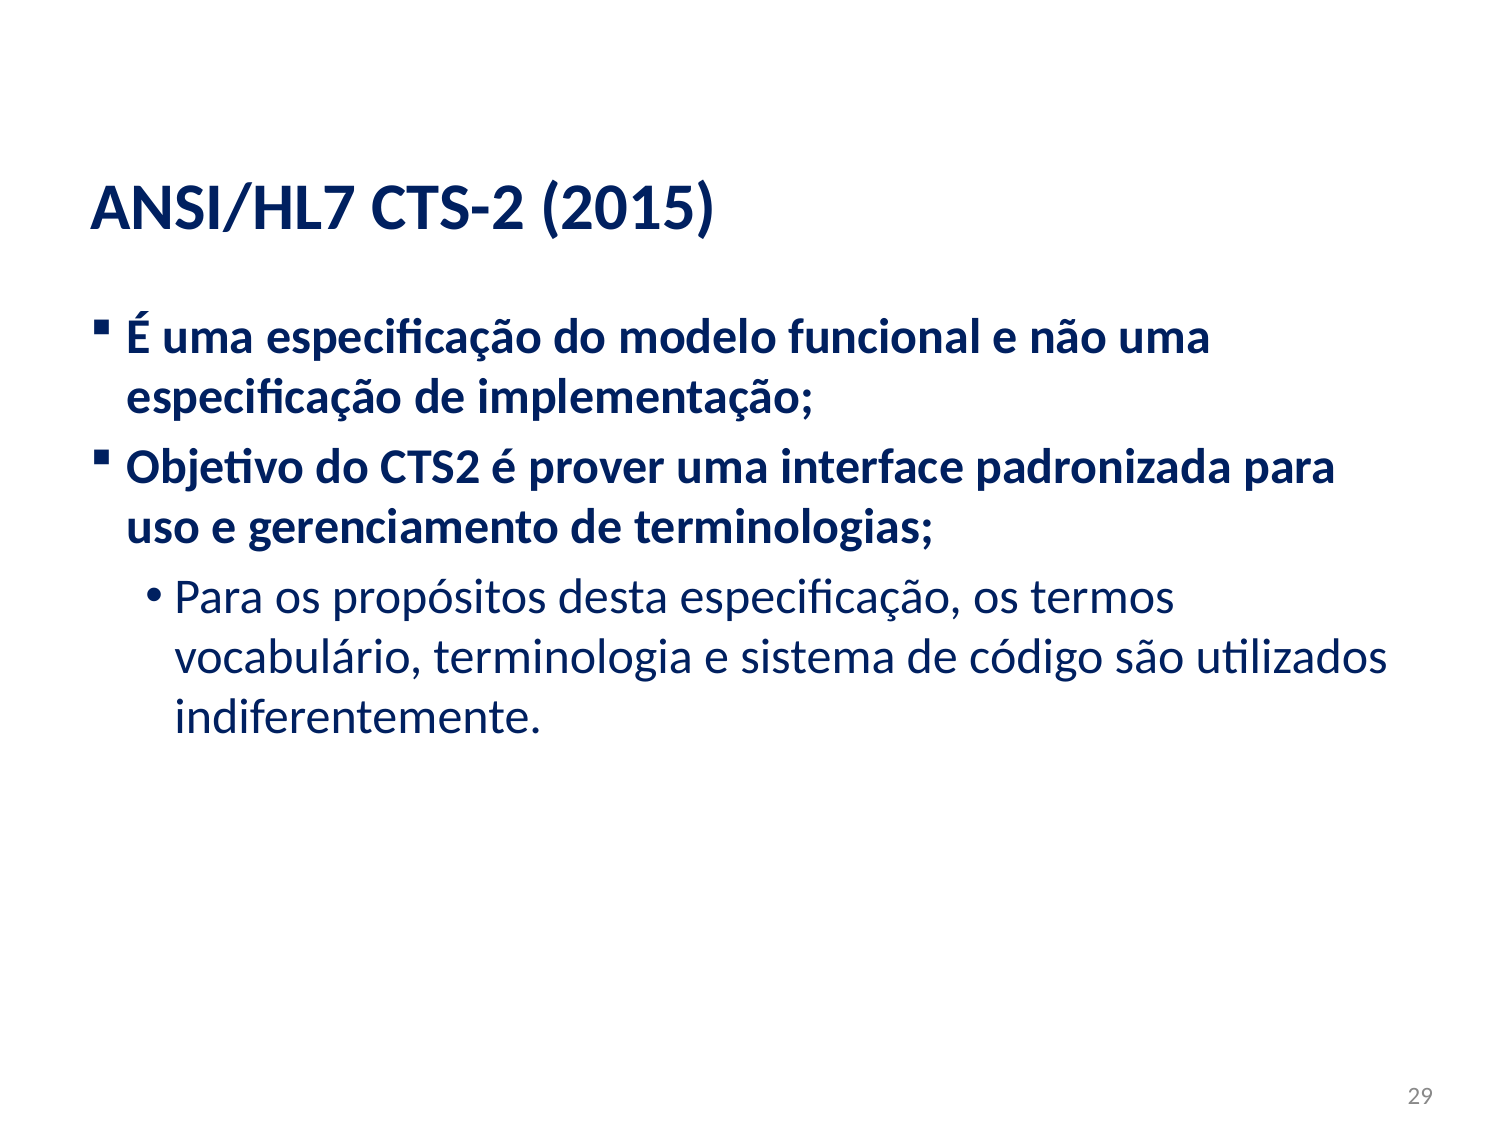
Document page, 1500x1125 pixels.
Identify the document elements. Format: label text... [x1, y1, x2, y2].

list É uma especificação do modelo funcional e não uma especificação de implementação; Objetivo do CTS2 é prover uma interface padronizada para uso e gerenciamento de terminologias; Para os propósitos desta especificação, os termos vocabulário, terminologia e sistema de código são utilizados indiferentemente. [75, 297, 1425, 1039]
title ANSI/HL7 CTS-2 (2015) [75, 108, 1425, 297]
slide_number 29 [1098, 1064, 1449, 1125]
